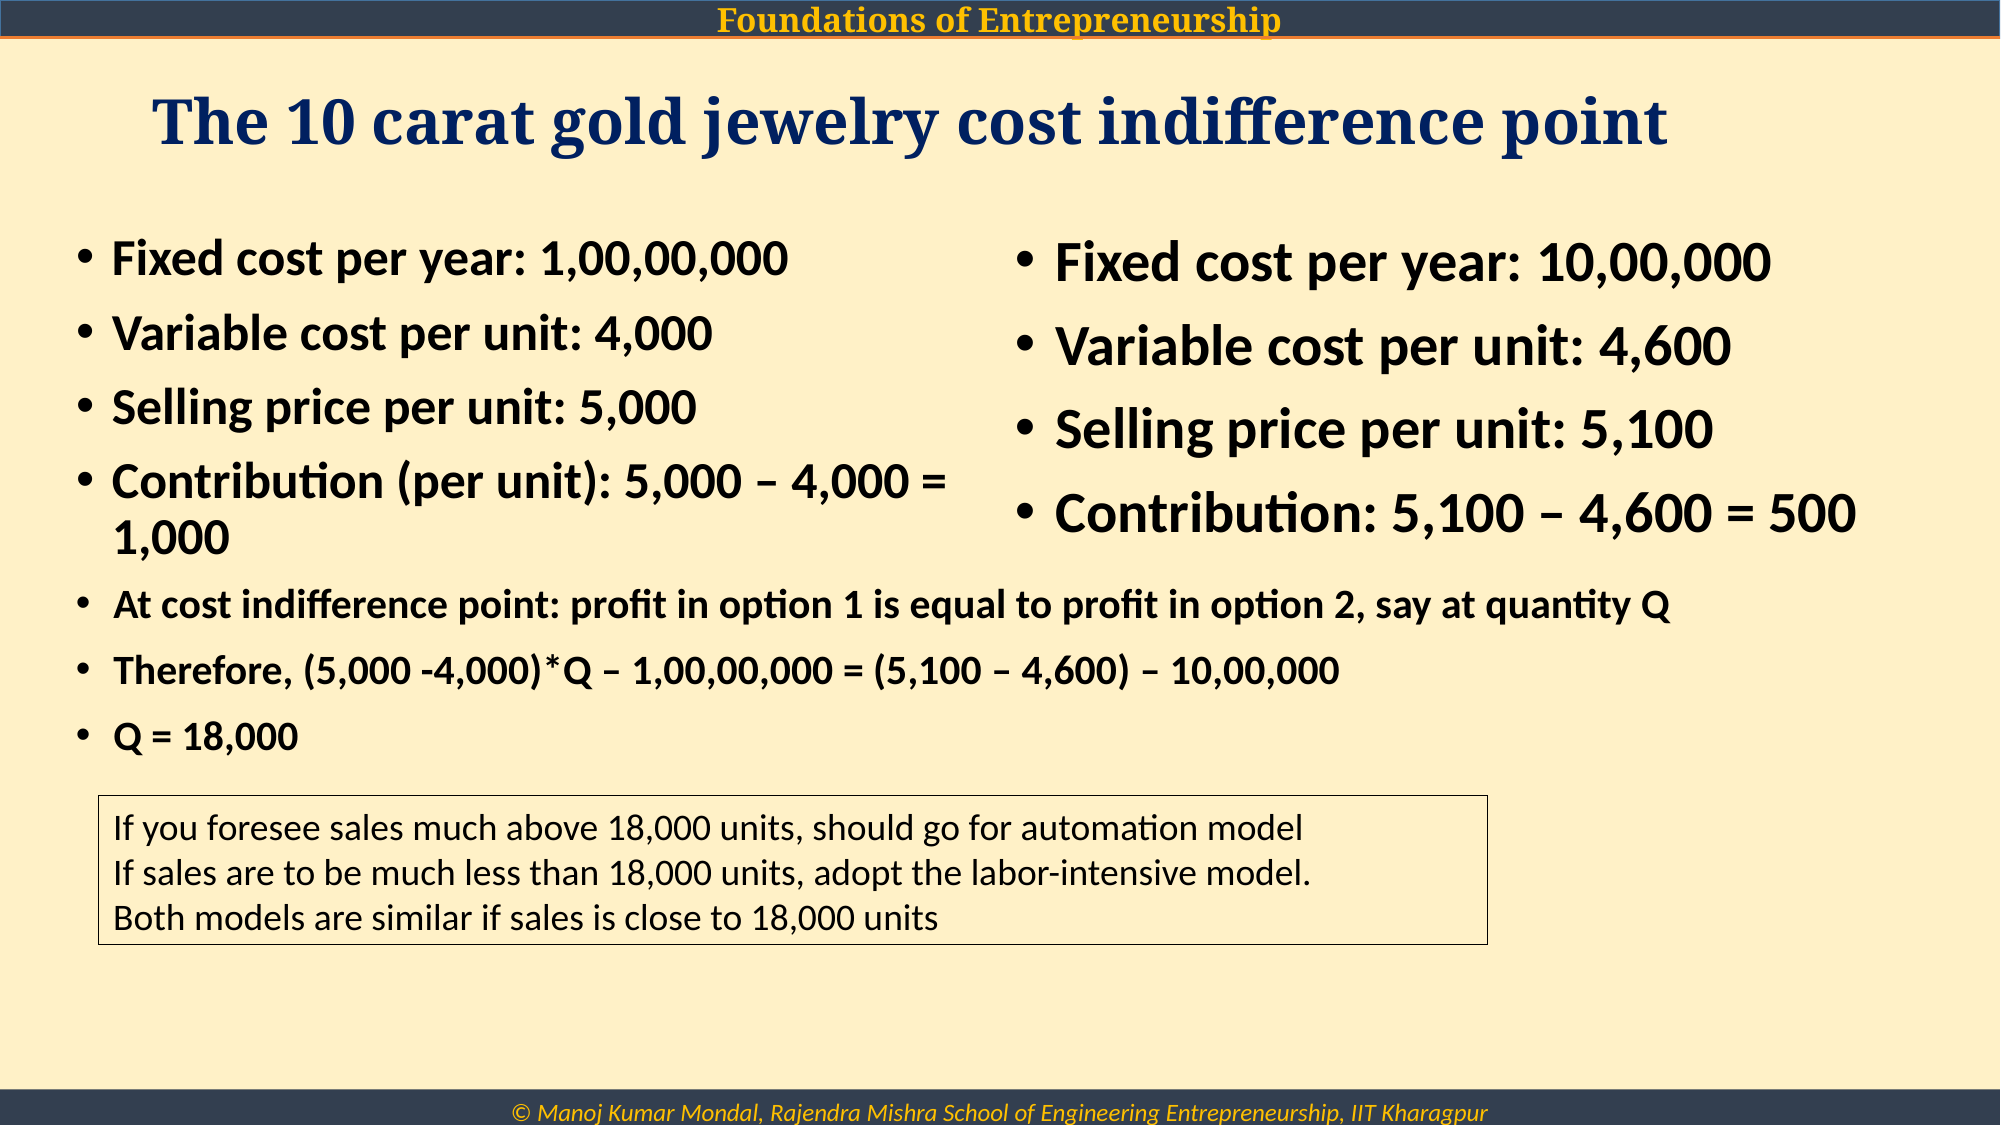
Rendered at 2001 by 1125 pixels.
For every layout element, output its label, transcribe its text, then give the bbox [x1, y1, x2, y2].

text_box If you foresee sales much above 18,000 units, should go for automation model If sales are to be much less than 18,000 units, adopt the labor-intensive model. Both models are similar if sales is close to 18,000 units [98, 795, 1488, 945]
text_box At cost indifference point: profit in option 1 is equal to profit in option 2, say at quantity Q Therefore, (5,000 -4,000)*Q – 1,00,00,000 = (5,100 – 4,600) – 10,00,000 Q = 18,000 [60, 574, 1744, 774]
title The 10 carat gold jewelry cost indifference point [137, 59, 1863, 189]
list Fixed cost per year: 1,00,00,000 Variable cost per unit: 4,000 Selling price per unit: 5,000 Contribution (per unit): 5,000 – 4,000 = 1,000 [60, 223, 988, 574]
list Fixed cost per year: 10,00,000 Variable cost per unit: 4,600 Selling price per unit: 5,100 Contribution: 5,100 – 4,600 = 500 [999, 223, 1919, 575]
